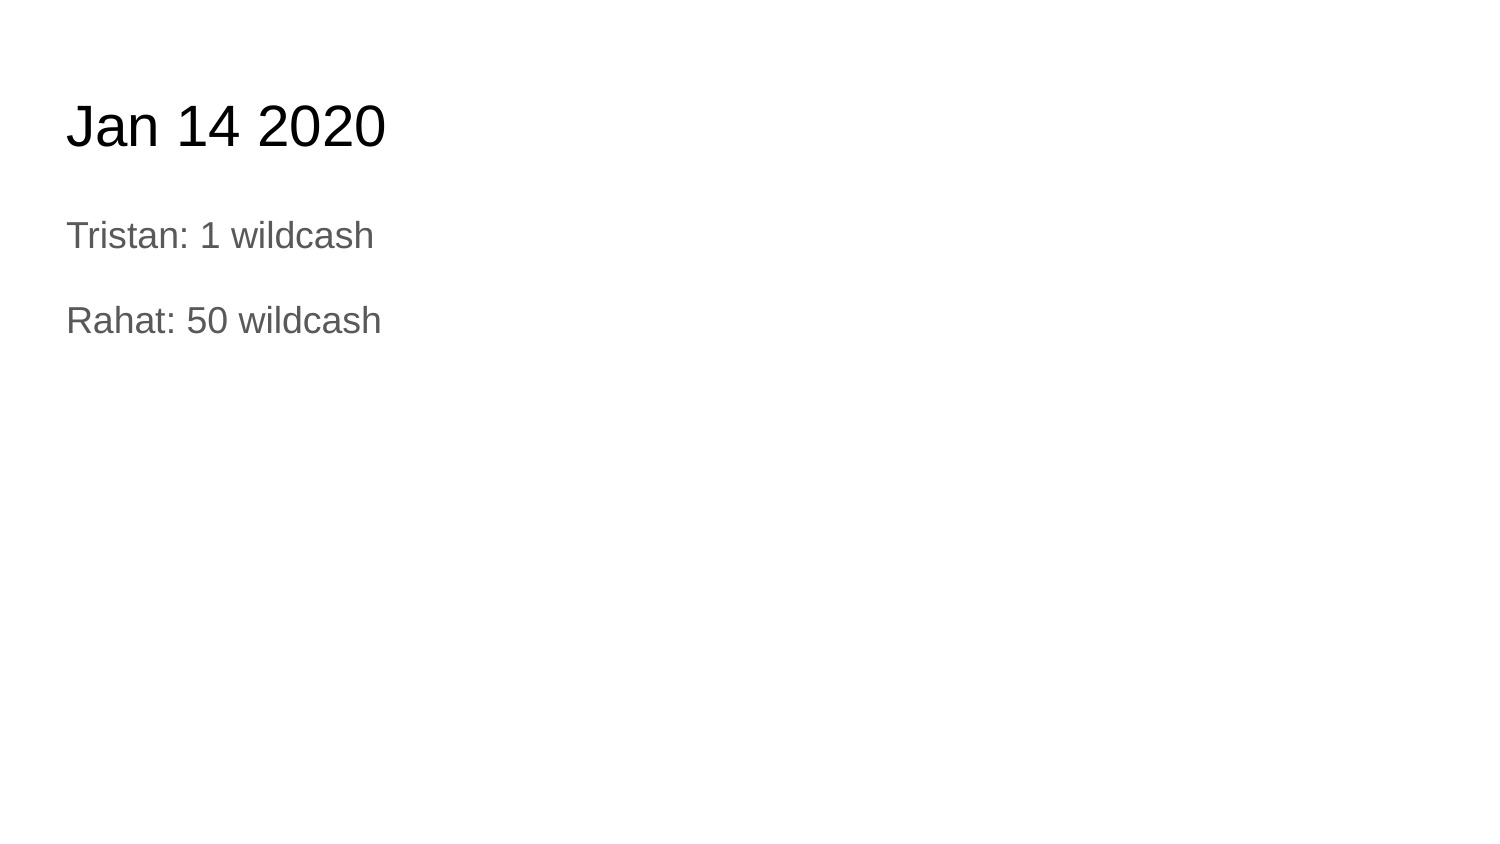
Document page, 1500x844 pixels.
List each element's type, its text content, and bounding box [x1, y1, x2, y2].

list Tristan: 1 wildcash Rahat: 50 wildcash [51, 189, 1449, 750]
title Jan 14 2020 [51, 72, 1449, 167]
